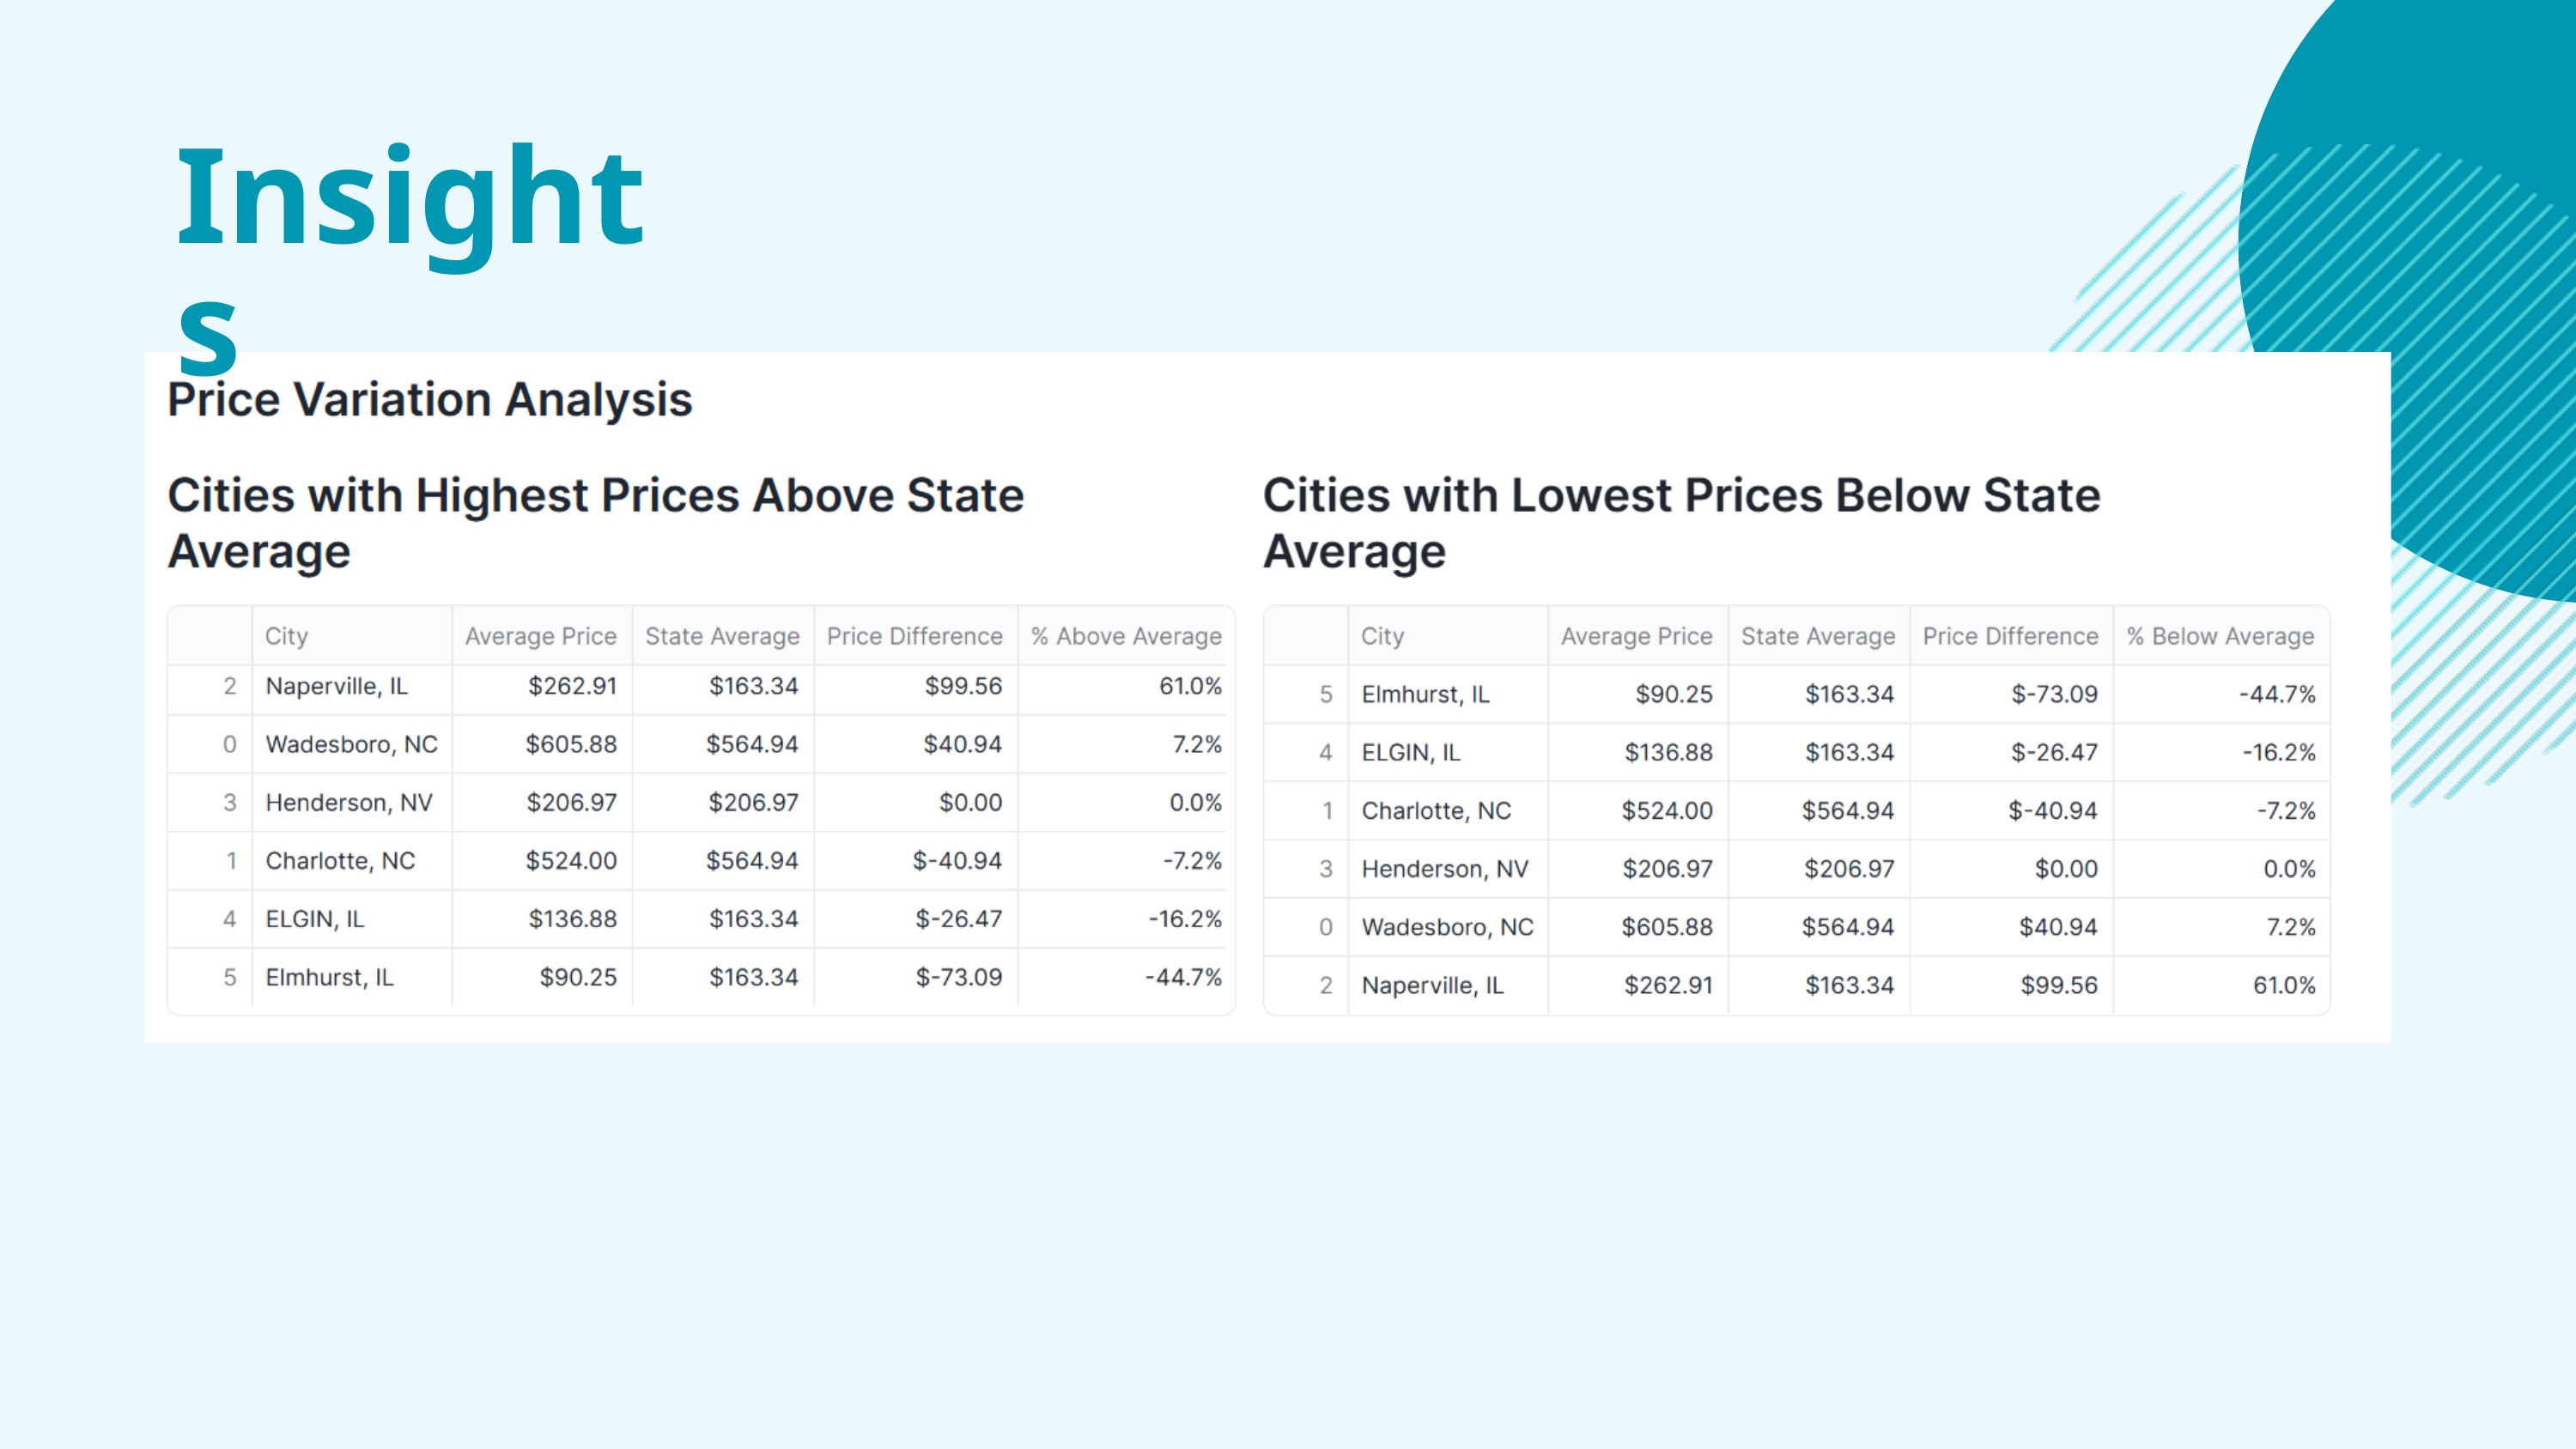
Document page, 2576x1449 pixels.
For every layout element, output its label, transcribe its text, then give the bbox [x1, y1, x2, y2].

text_box [2391, 609, 2576, 810]
text_box [144, 352, 2391, 1043]
text_box Insights [175, 137, 677, 402]
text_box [2239, 0, 2576, 603]
text_box [2029, 144, 2235, 352]
